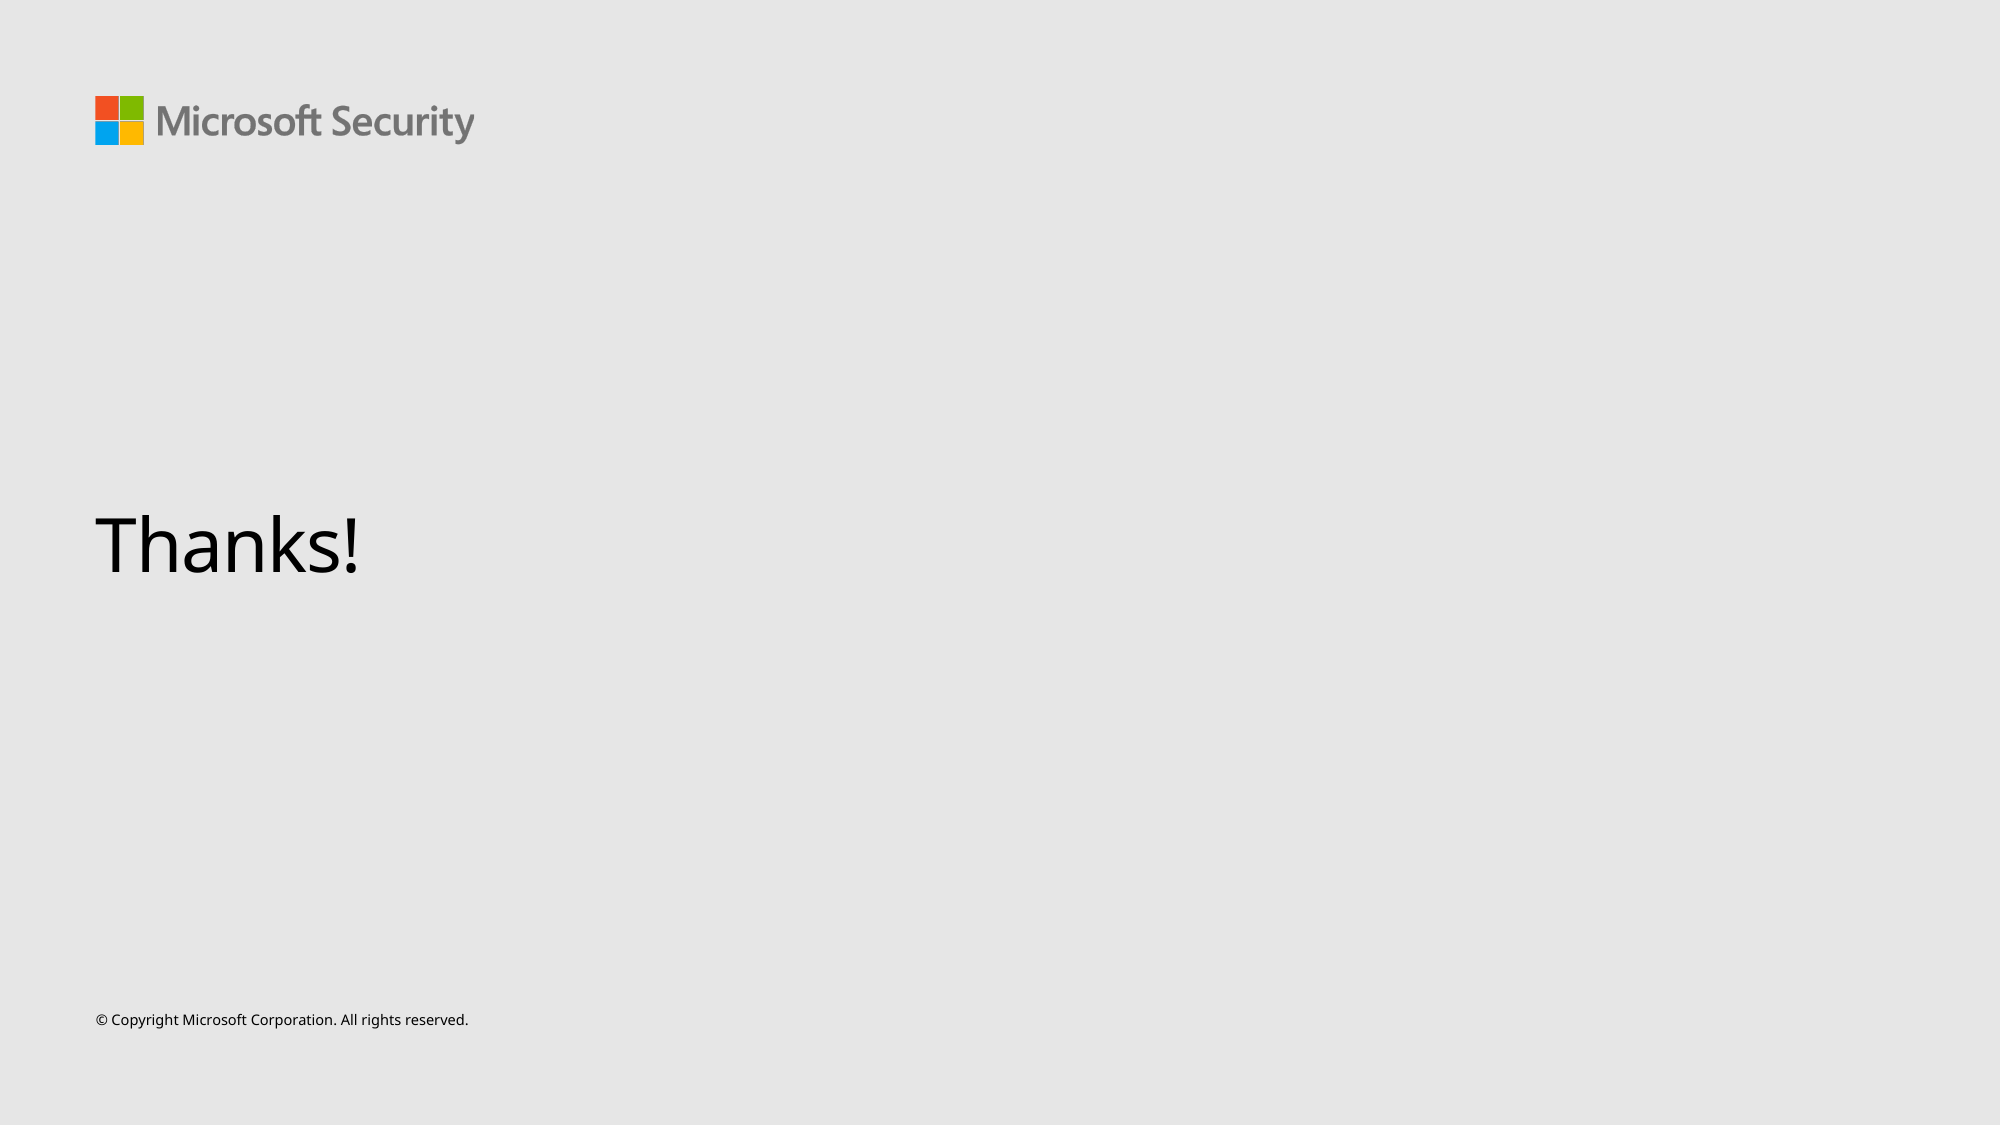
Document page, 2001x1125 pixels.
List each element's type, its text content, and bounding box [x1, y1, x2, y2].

title Thanks! [95, 497, 1286, 580]
